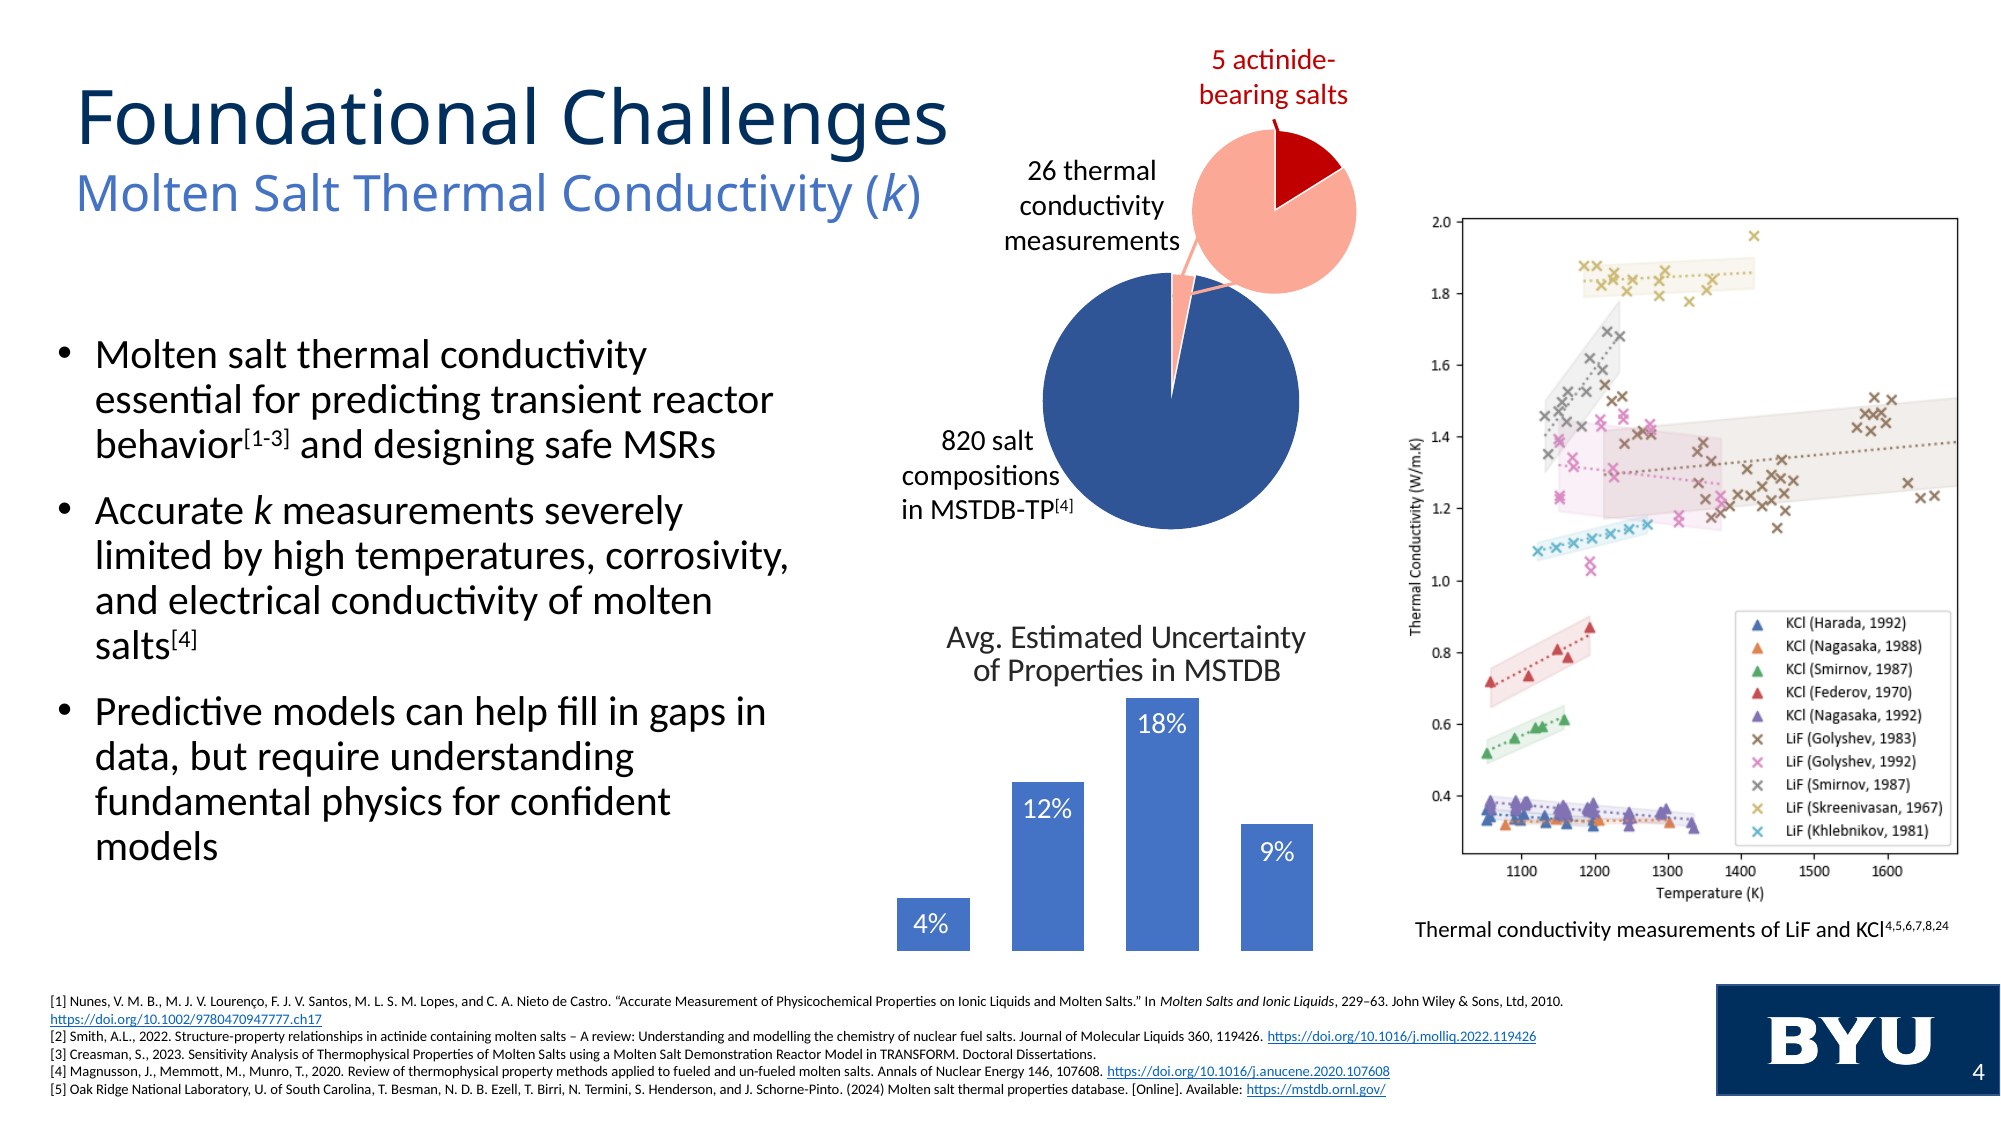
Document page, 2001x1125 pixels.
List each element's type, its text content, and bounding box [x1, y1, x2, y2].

text_box Molten Salt Thermal Conductivity (k) [60, 150, 878, 240]
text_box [851, 543, 1353, 1022]
text_box Thermal conductivity measurements of LiF and KCl4,5,6,7,8,24 [1383, 907, 1981, 950]
picture [1402, 212, 1962, 908]
slide_number 4 [1550, 1040, 2000, 1100]
list Molten salt thermal conductivity essential for predicting transient reactor behavior[1-3] and designing safe MSRs Accurate k measurements severely limited by high temperatures, corrosivity, and electrical conductivity of molten salts[4] Predictive models can help fill in gaps in data, but require understanding fundamental physics for confident models [42, 324, 809, 915]
title Foundational Challenges [60, 45, 878, 150]
picture [1767, 1017, 1935, 1040]
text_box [878, 33, 1368, 535]
text_box [1] Nunes, V. M. B., M. J. V. Lourenço, F. J. V. Santos, M. L. S. M. Lopes, and C. A. Nieto de Castro. “Accurate Measurement of Physicochemical Properties on Ionic Liquids and Molten Salts.” In Molten Salts and Ionic Liquids, 229–63. John Wiley & Sons, Ltd, 2010. https://doi.org/10.1002/9780470947777.ch17 [2] Smith, A.L., 2022. Structure-property relationships in actinide containing molten salts – A review: Understanding and modelling the chemistry of nuclear fuel salts. Journal of Molecular Liquids 360, 119426. https://doi.org/10.1016/j.molliq.2022.119426 [3] Creasman, S., 2023. Sensitivity Analysis of Thermophysical Properties of Molten Salts using a Molten Salt Demonstration Reactor Model in TRANSFORM. Doctoral Dissertations. [4] Magnusson, J., Memmott, M., Munro, T., 2020. Review of thermophysical property methods applied to fueled and un-fueled molten salts. Annals of Nuclear Energy 146, 107608. https://doi.org/10.1016/j.anucene.2020.107608 [5] Oak Ridge National Laboratory, U. of South Carolina, T. Besman, N. D. B. Ezell, T. Birri, N. Termini, S. Henderson, and J. Schorne-Pinto. (2024) Molten salt thermal properties database. [Online]. Available: https://mstdb.ornl.gov/ [35, 915, 1710, 1105]
